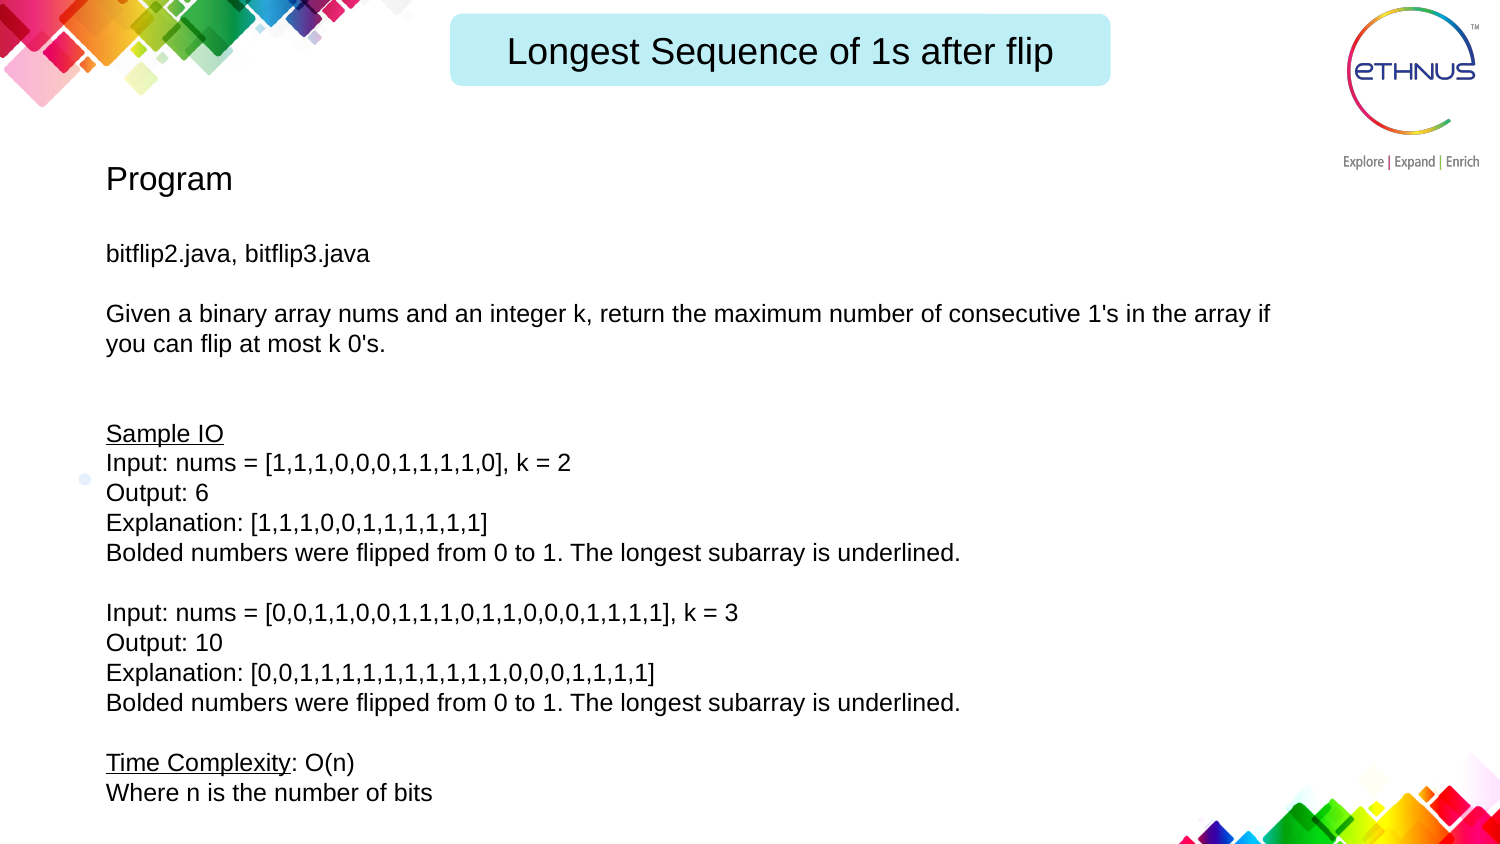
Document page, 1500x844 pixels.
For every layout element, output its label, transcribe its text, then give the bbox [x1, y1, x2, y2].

picture [1110, 752, 1500, 844]
text_box Program bitflip2.java, bitflip3.java Given a binary array nums and an integer k, return the maximum number of consecutive 1's in the array if you can flip at most k 0's. Sample IO Input: nums = [1,1,1,0,0,0,1,1,1,1,0], k = 2 Output: 6 Explanation: [1,1,1,0,0,1,1,1,1,1,1] Bolded numbers were flipped from 0 to 1. The longest subarray is underlined. Input: nums = [0,0,1,1,0,0,1,1,1,0,1,1,0,0,0,1,1,1,1], k = 3 Output: 10 Explanation: [0,0,1,1,1,1,1,1,1,1,1,1,0,0,0,1,1,1,1] Bolded numbers were flipped from 0 to 1. The longest subarray is underlined. Time Complexity: O(n) Where n is the number of bits [91, 150, 1329, 844]
text_box Longest Sequence of 1s after flip [450, 13, 1111, 86]
text_box [78, 473, 91, 486]
picture [1344, 7, 1479, 170]
picture [0, 0, 412, 107]
